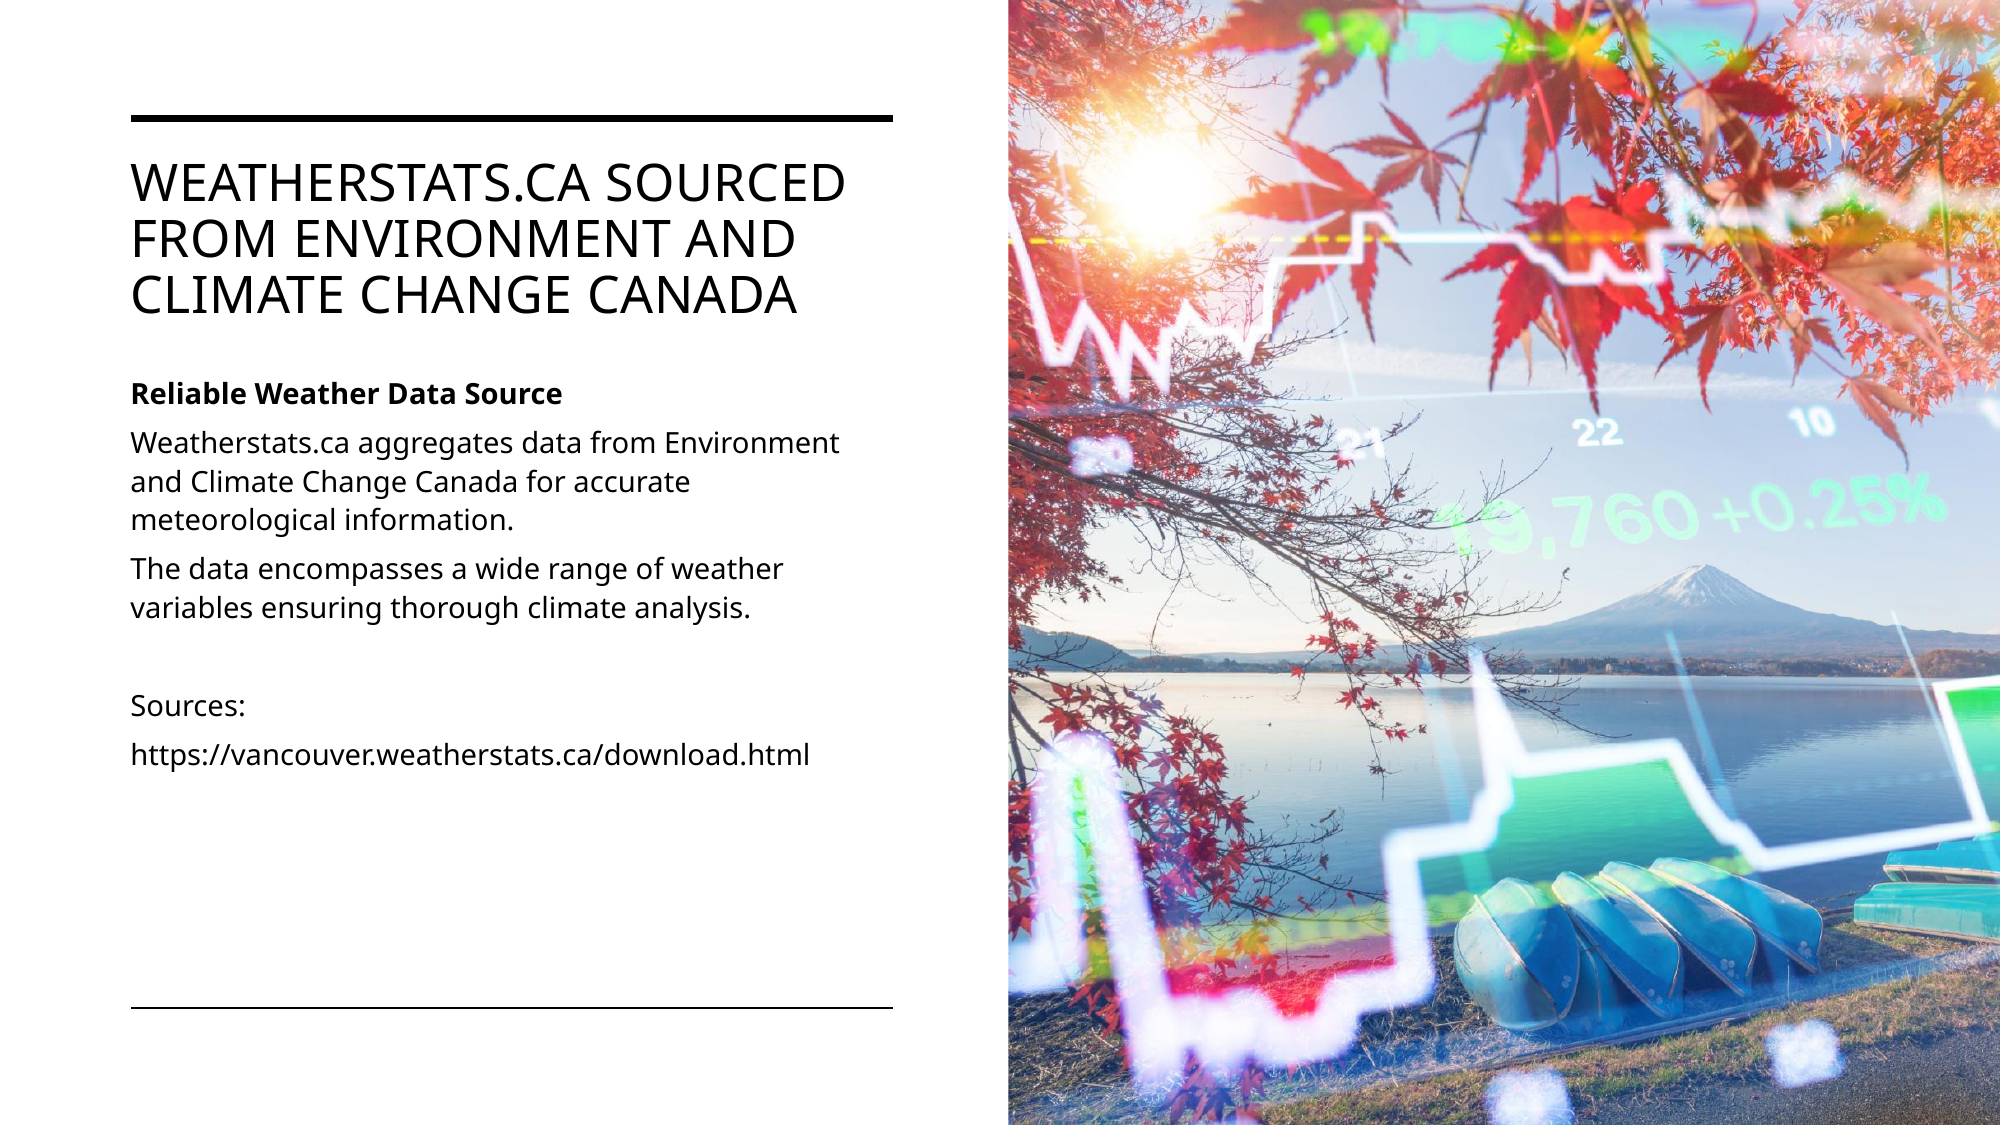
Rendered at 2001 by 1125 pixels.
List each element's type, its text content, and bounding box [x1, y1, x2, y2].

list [1008, 0, 2000, 1125]
title Weatherstats.ca Sourced From Environment and Climate Change Canada [115, 149, 903, 364]
list Reliable Weather Data Source Weatherstats.ca aggregates data from Environment and Climate Change Canada for accurate meteorological information. The data encompasses a wide range of weather variables ensuring thorough climate analysis. Sources: https://vancouver.weatherstats.ca/download.html [115, 364, 903, 978]
text_box [0, 0, 1008, 1125]
